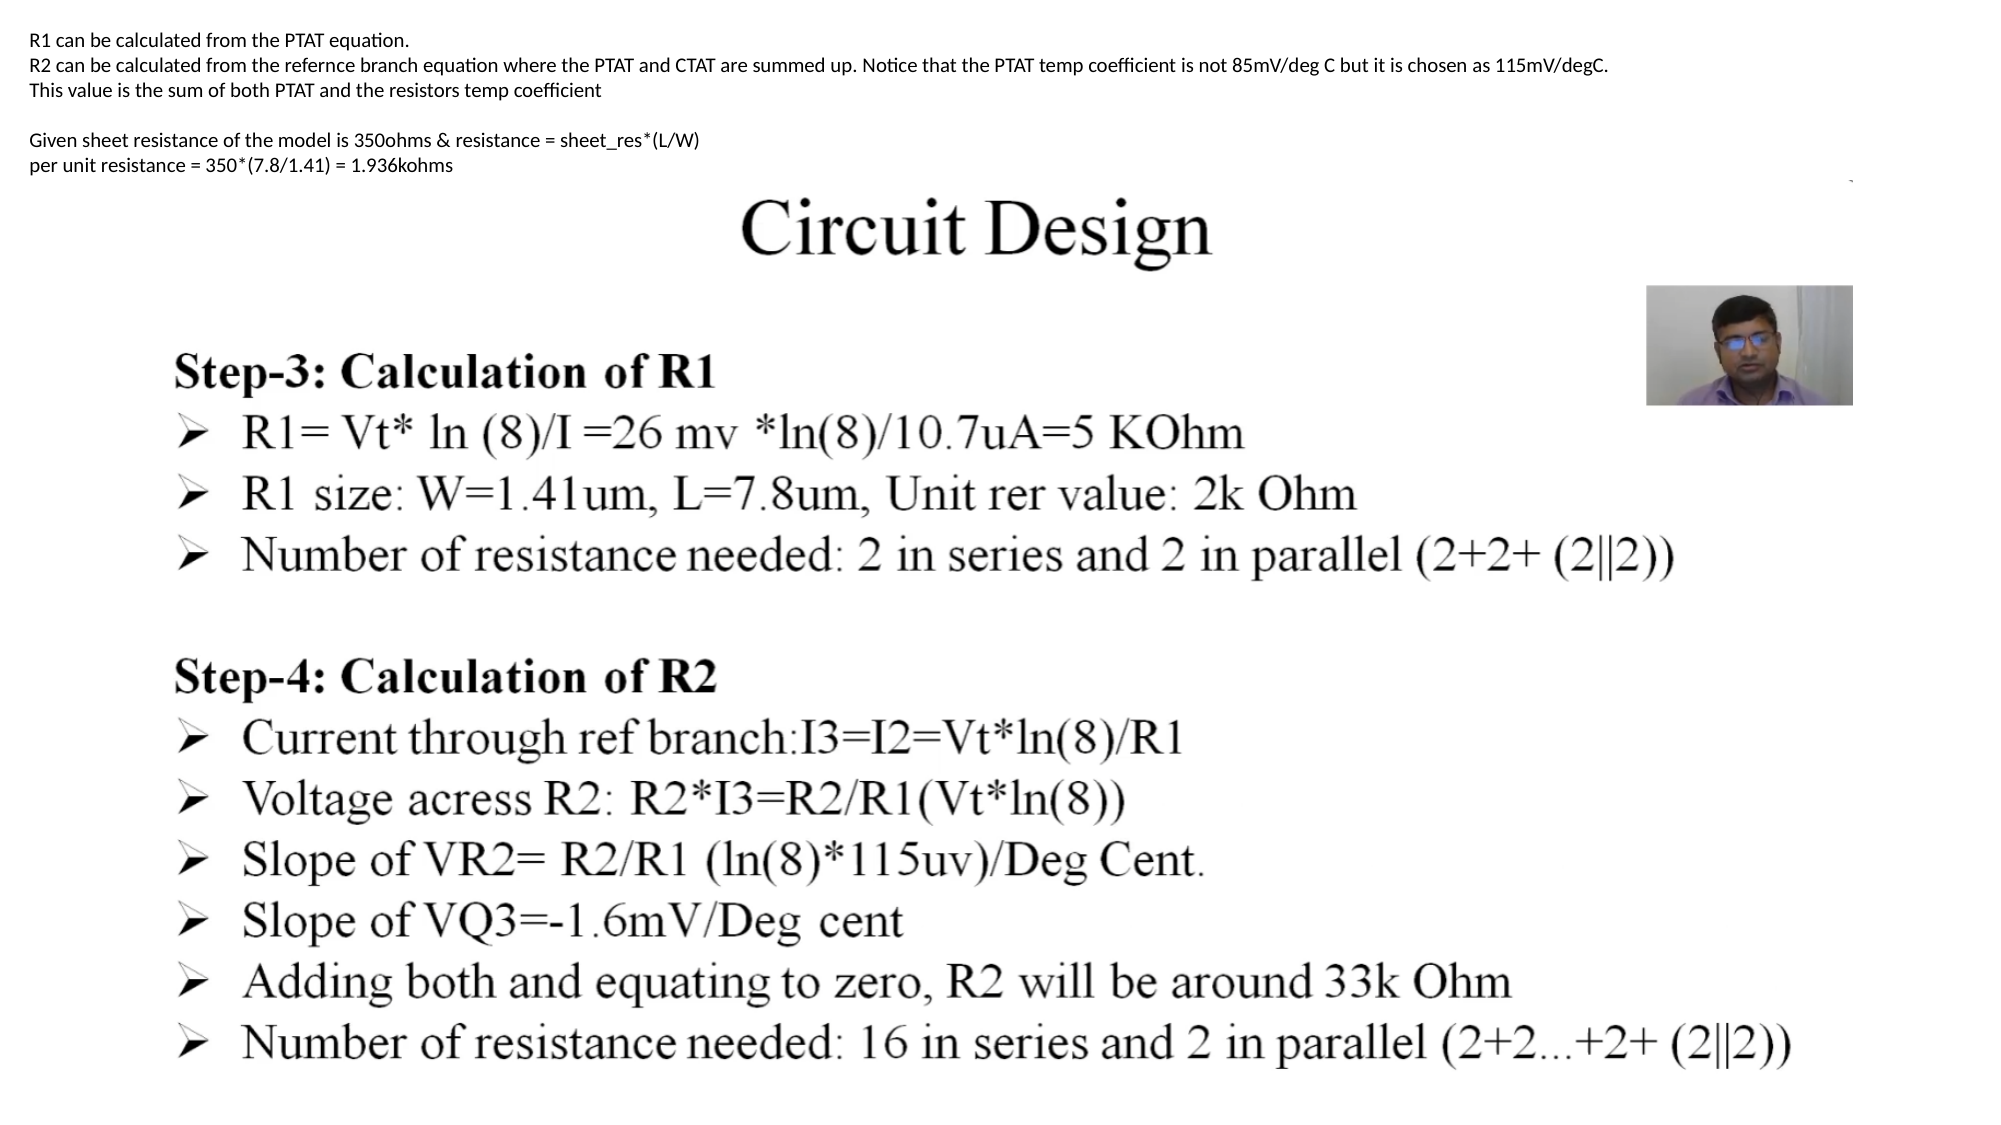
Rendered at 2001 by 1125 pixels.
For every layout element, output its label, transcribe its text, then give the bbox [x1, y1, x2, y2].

picture [147, 180, 1853, 1104]
text_box R1 can be calculated from the PTAT equation. R2 can be calculated from the refernce branch equation where the PTAT and CTAT are summed up. Notice that the PTAT temp coefficient is not 85mV/deg C but it is chosen as 115mV/degC. This value is the sum of both PTAT and the resistors temp coefficient Given sheet resistance of the model is 350ohms & resistance = sheet_res*(L/W) per unit resistance = 350*(7.8/1.41) = 1.936kohms [14, 19, 1660, 260]
